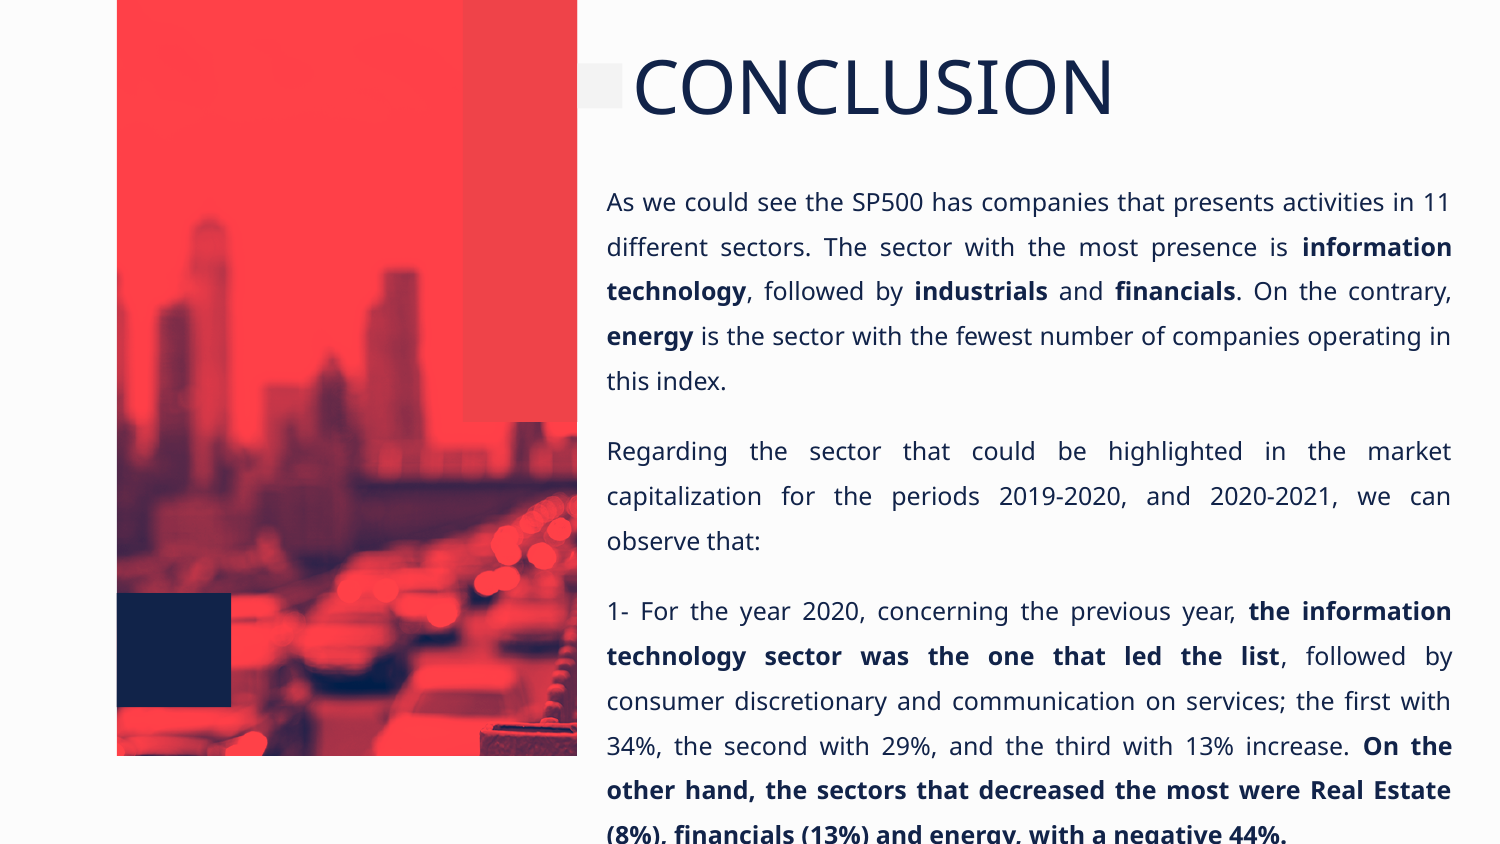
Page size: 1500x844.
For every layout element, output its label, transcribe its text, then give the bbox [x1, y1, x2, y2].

picture [116, 0, 578, 756]
title CONCLUSION [579, 0, 1468, 145]
text_box As we could see the SP500 has companies that presents activities in 11 different sectors. The sector with the most presence is information technology, followed by industrials and financials. On the contrary, energy is the sector with the fewest number of companies operating in this index. Regarding the sector that could be highlighted in the market capitalization for the periods 2019-2020, and 2020-2021, we can observe that: 1- For the year 2020, concerning the previous year, the information technology sector was the one that led the list, followed by consumer discretionary and communication on services; the first with 34%, the second with 29%, and the third with 13% increase. On the other hand, the sectors that decreased the most were Real Estate (8%), financials (13%) and energy, with a negative 44%. [591, 163, 1468, 844]
